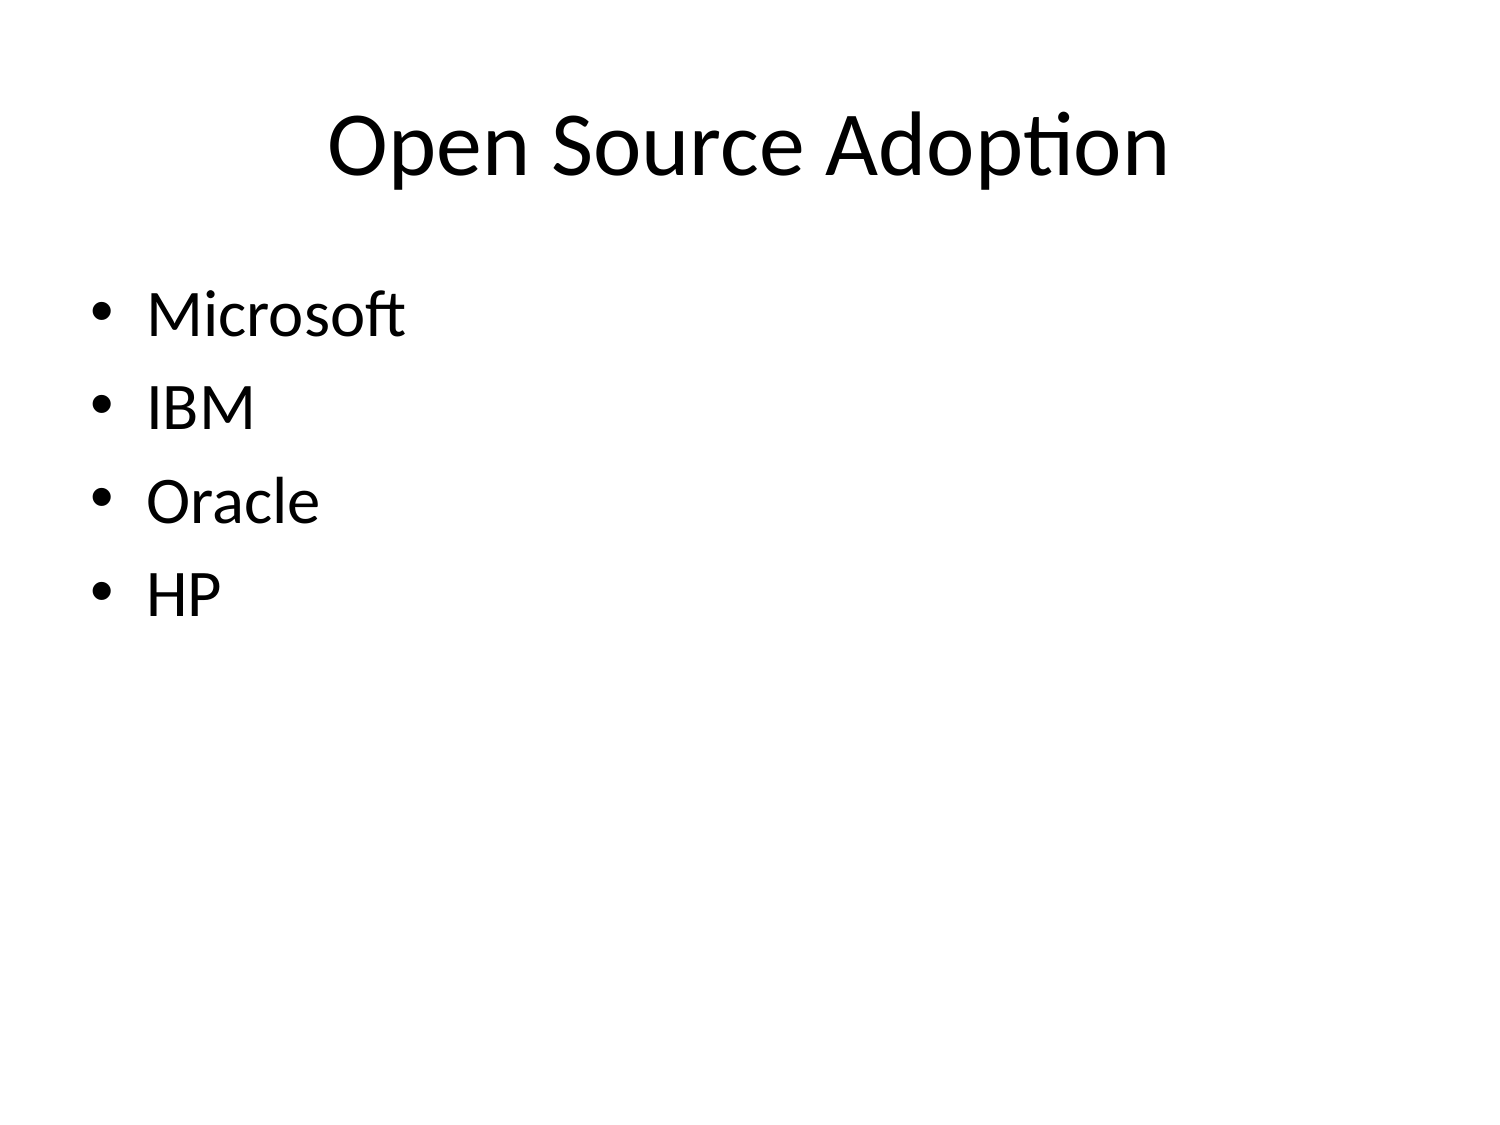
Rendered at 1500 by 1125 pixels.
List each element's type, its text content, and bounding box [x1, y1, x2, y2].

list Microsoft IBM Oracle HP [75, 262, 1425, 1005]
title Open Source Adoption [75, 45, 1425, 233]
